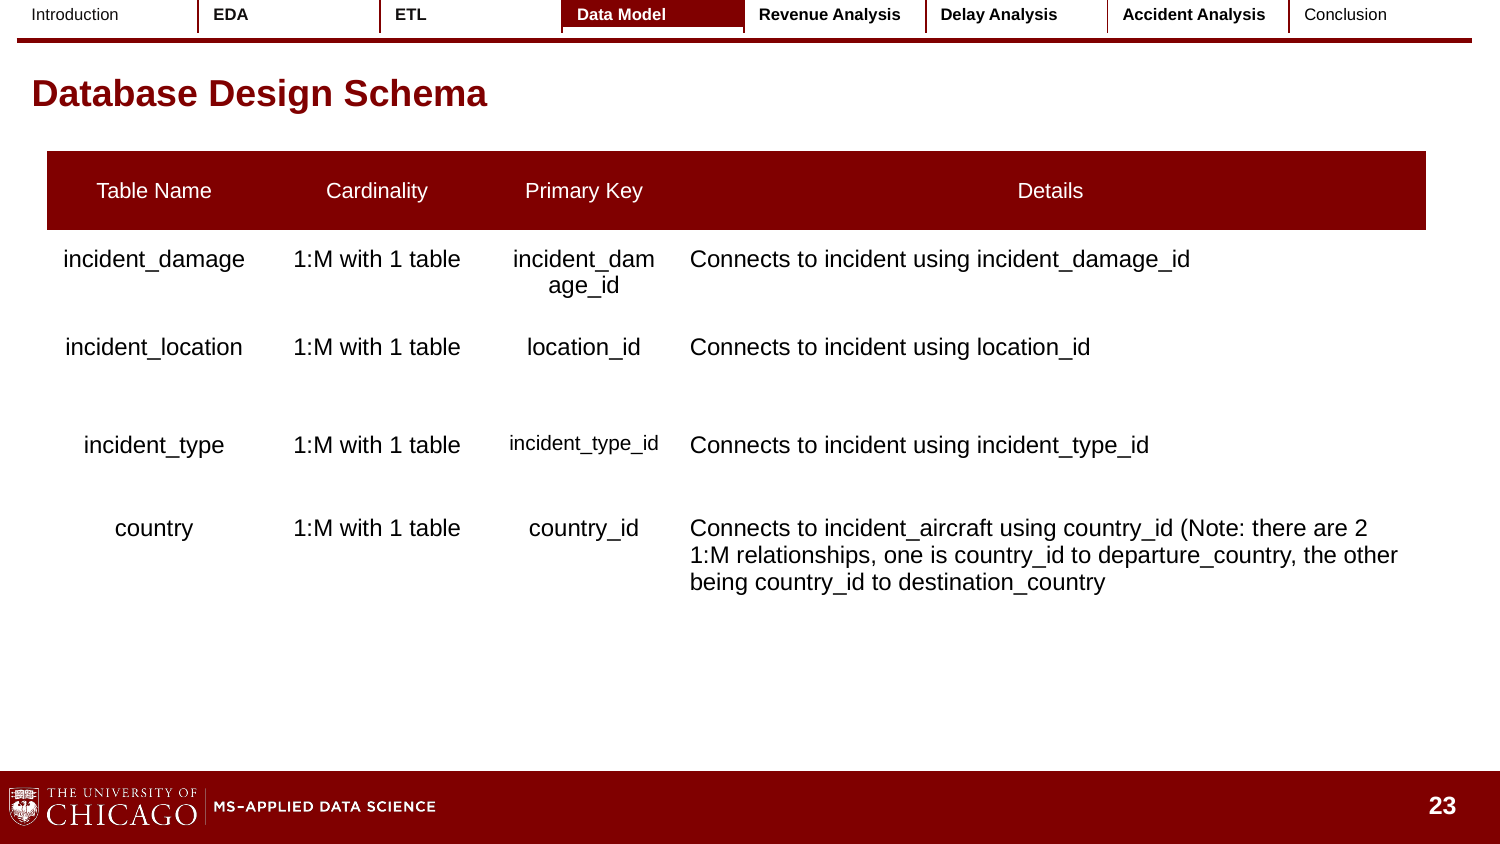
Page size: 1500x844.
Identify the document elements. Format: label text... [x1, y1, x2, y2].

table_cell Connects to incident_aircraft using country_id (Note: there are 2 1:M relationships, one is country_id to departure_country, the other being country_id to destination_country [675, 500, 1426, 610]
picture [0, 767, 455, 844]
table_cell incident_damage [47, 230, 261, 319]
title Database Design Schema [16, 45, 1472, 136]
table_cell country_id [493, 500, 675, 610]
slide_number 23 [1387, 782, 1472, 828]
table_header ETL [381, 0, 561, 27]
table_cell Connects to incident using incident_damage_id [675, 230, 1426, 319]
table_cell 1:M with 1 table [261, 230, 493, 319]
table_cell incident_location [47, 319, 261, 417]
table_header EDA [199, 0, 379, 27]
table_cell 1:M with 1 table [261, 319, 493, 417]
table_header Details [675, 151, 1426, 230]
table_header Accident Analysis [1108, 0, 1288, 27]
table_header Primary Key [493, 151, 675, 230]
table_header Introduction [17, 0, 197, 27]
table_header Table Name [47, 151, 261, 230]
table_cell Connects to incident using location_id [675, 319, 1426, 417]
table_cell incident_type [47, 417, 261, 500]
table_cell incident_damage_id [493, 230, 675, 319]
table_cell location_id [493, 319, 675, 417]
table_cell country [47, 500, 261, 610]
table_header Revenue Analysis [745, 0, 925, 27]
table_header Cardinality [261, 151, 493, 230]
table_cell 1:M with 1 table [261, 500, 493, 610]
table_cell 1:M with 1 table [261, 417, 493, 500]
table_cell Connects to incident using incident_type_id [675, 417, 1426, 500]
table_header Delay Analysis [927, 0, 1107, 27]
table_header Conclusion [1290, 0, 1470, 27]
table_cell incident_type_id [493, 417, 675, 500]
table_header Data Model [563, 0, 743, 27]
